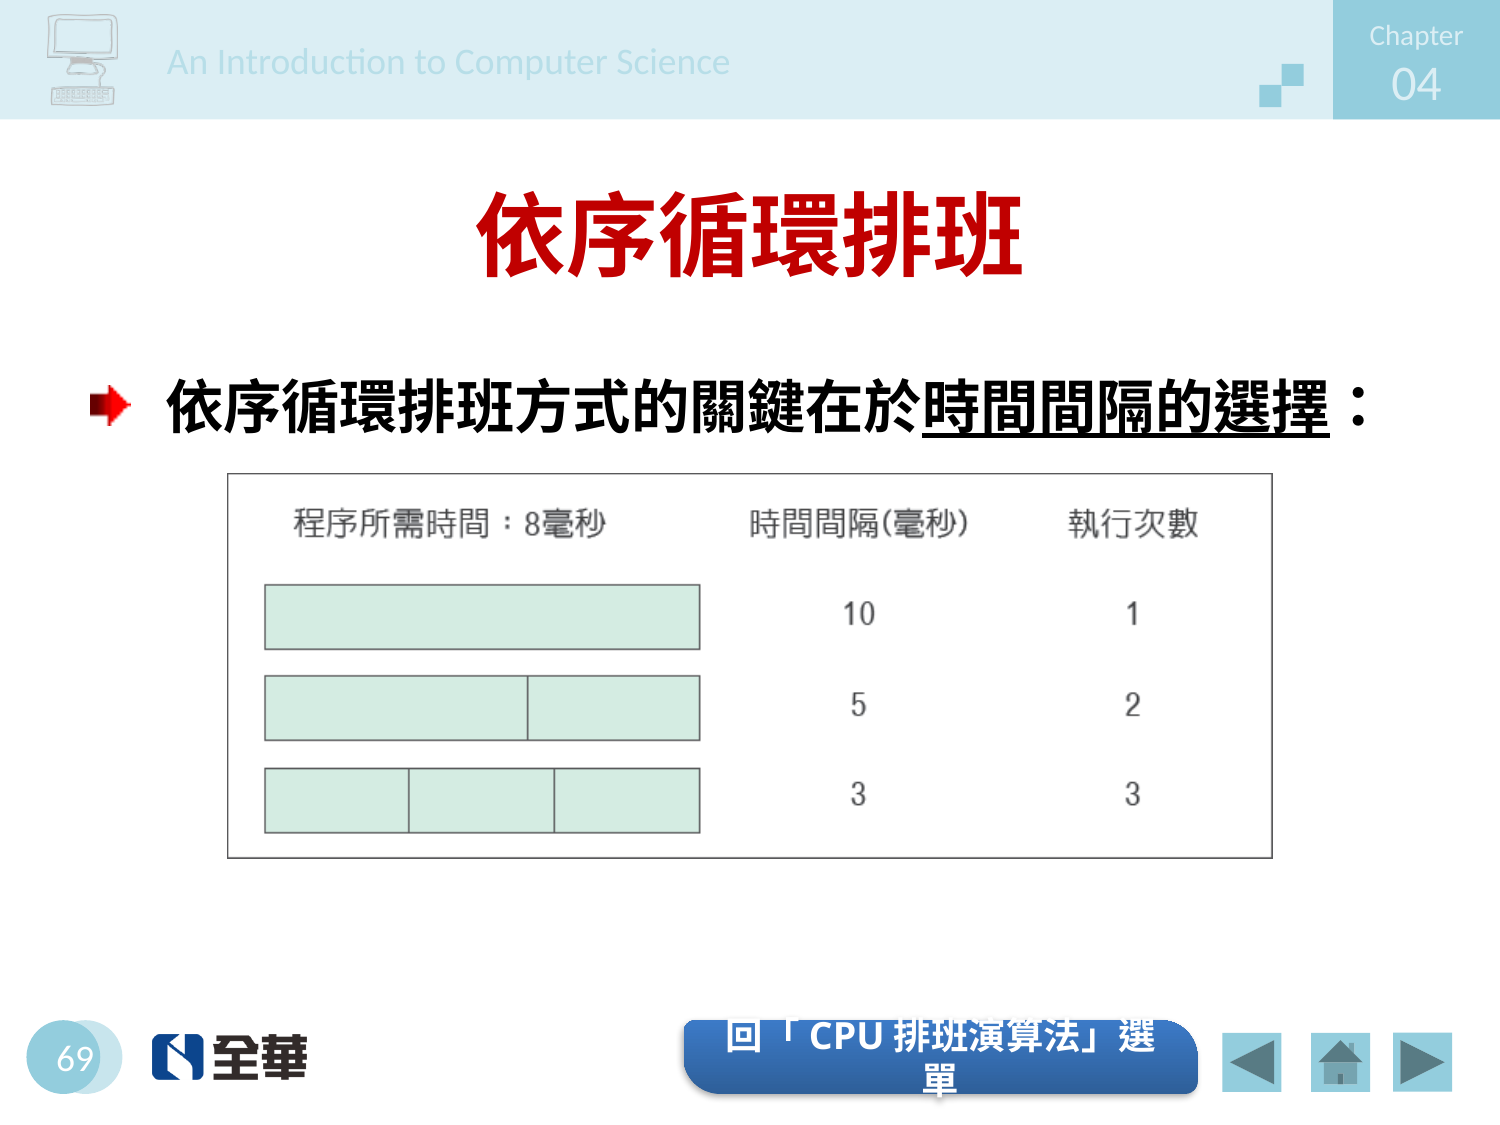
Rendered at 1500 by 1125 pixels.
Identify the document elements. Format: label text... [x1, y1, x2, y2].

list 依序循環排班方式的關鍵在於時間間隔的選擇： [75, 363, 1425, 1005]
picture [47, 14, 118, 106]
text_box 回「CPU排班演算法」選單 [683, 1020, 1198, 1094]
picture [152, 1034, 307, 1080]
title 依序循環排班 [75, 138, 1425, 327]
picture [227, 473, 1273, 859]
picture [90, 385, 131, 426]
